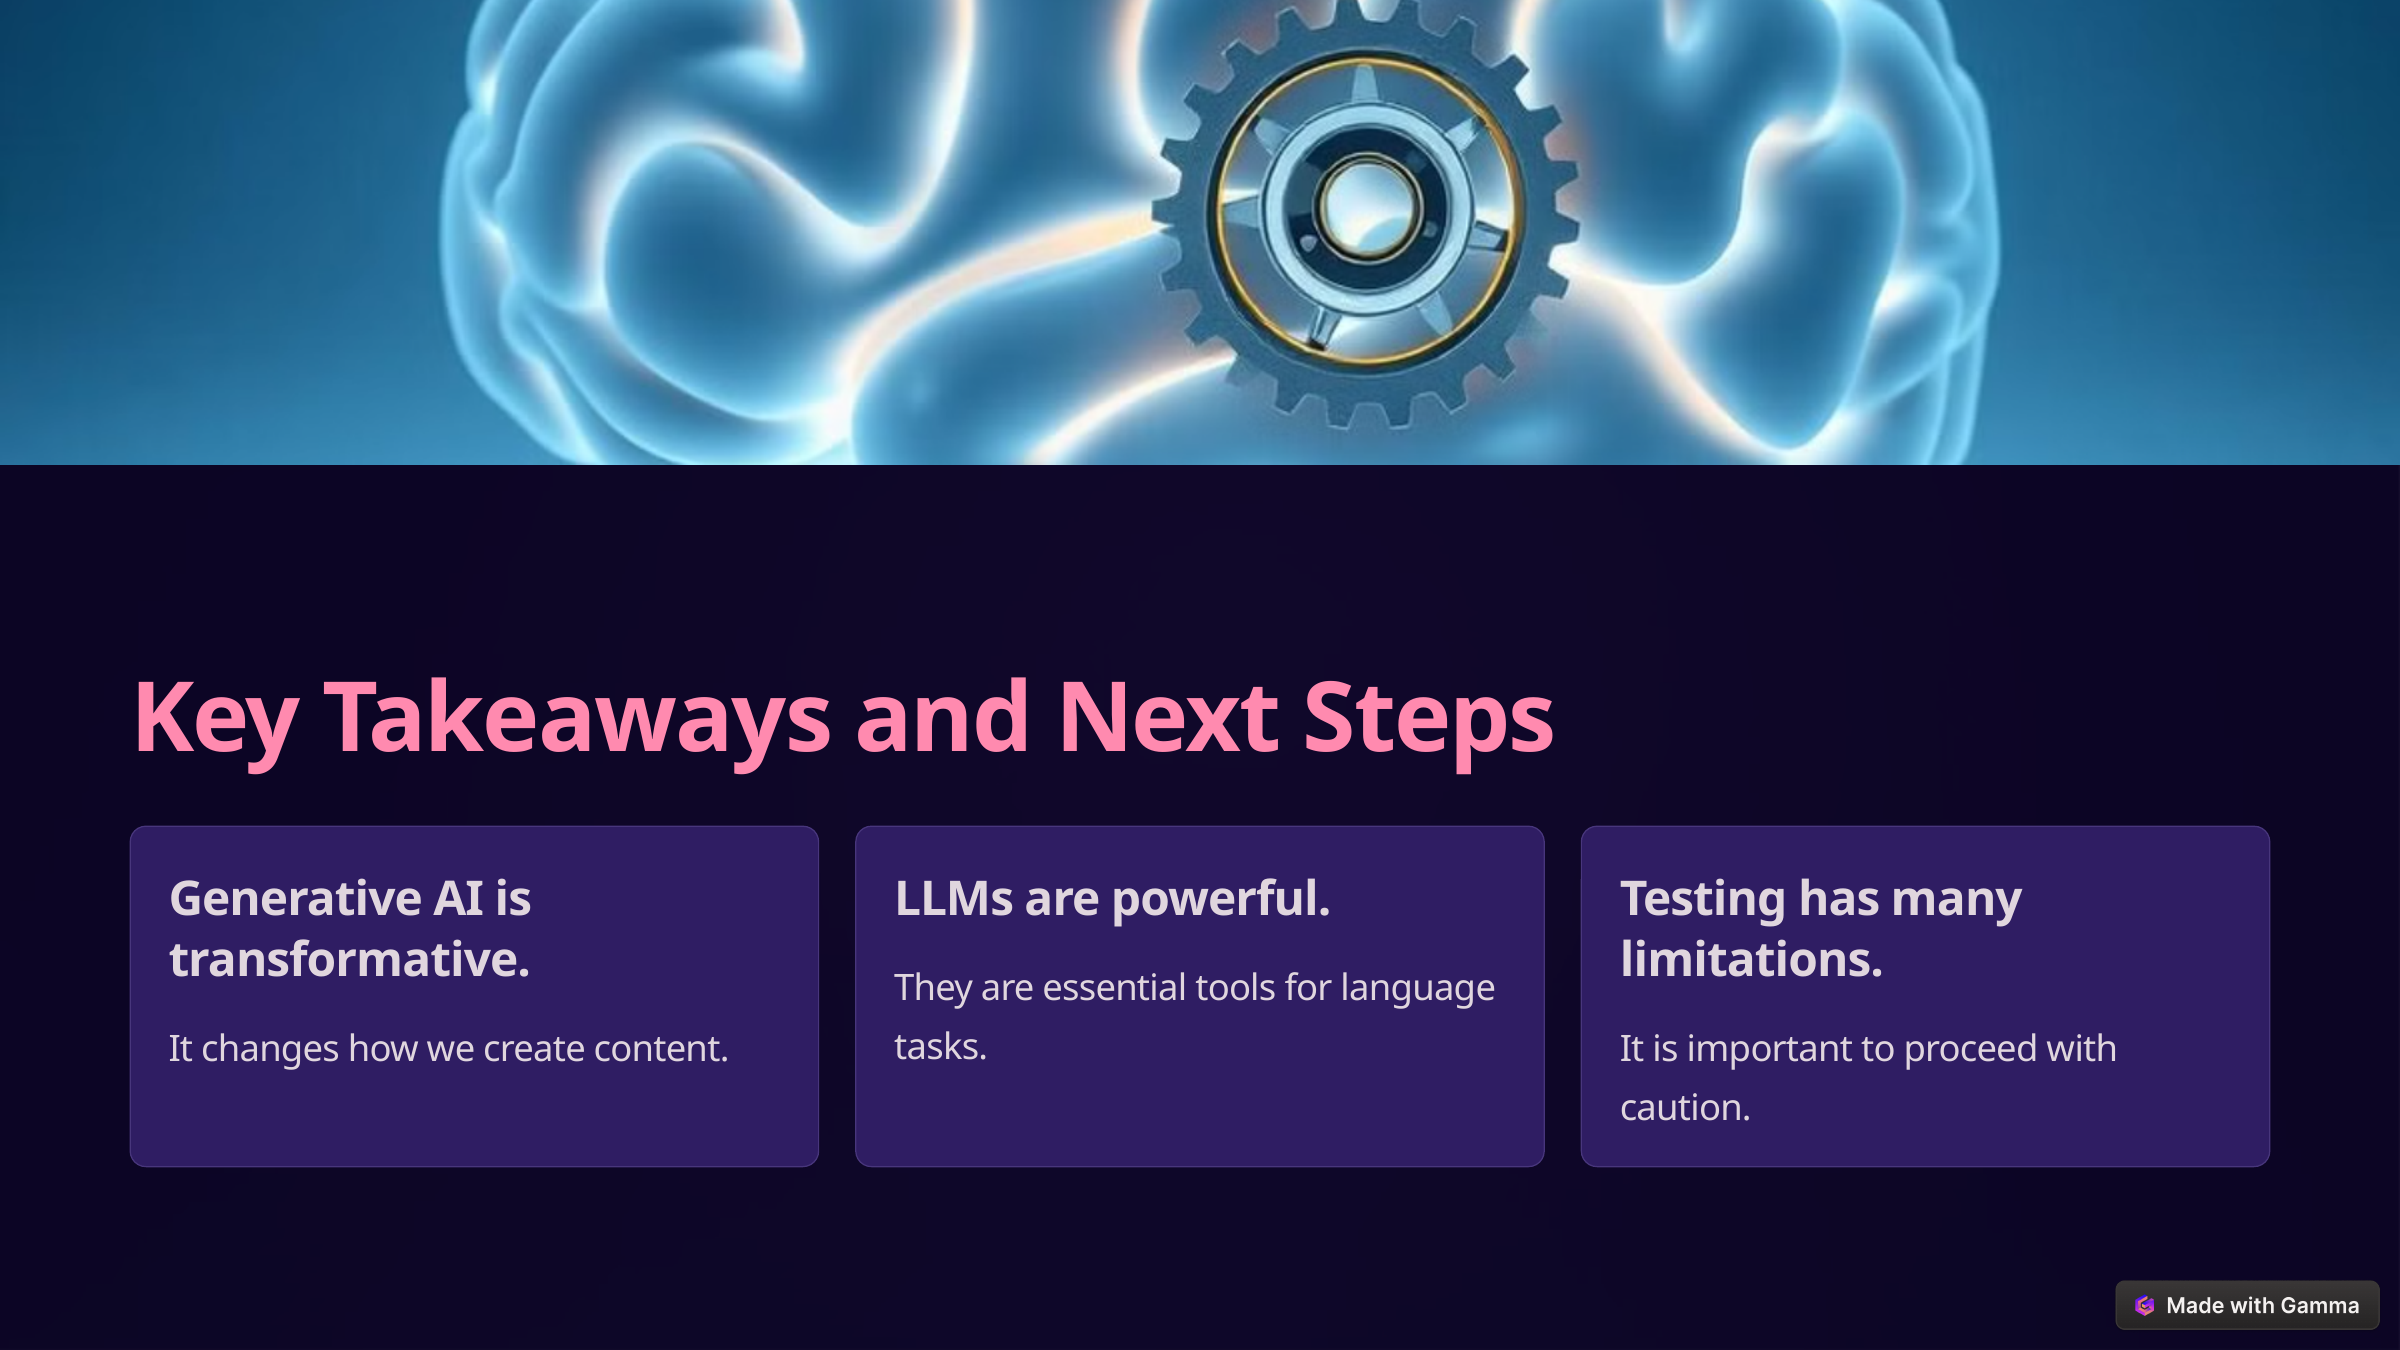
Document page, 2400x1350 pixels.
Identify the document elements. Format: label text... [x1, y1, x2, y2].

text_box Key Takeaways and Next Steps [130, 648, 1420, 771]
text_box It is important to proceed with caution. [1619, 1009, 2232, 1129]
text_box LLMs are powerful. [894, 864, 1383, 926]
text_box Generative AI is transformative. [168, 864, 781, 987]
picture [0, 0, 2400, 466]
picture [2106, 1271, 2389, 1339]
text_box [855, 826, 1545, 1167]
text_box They are essential tools for language tasks. [894, 948, 1506, 1068]
text_box Testing has many limitations. [1619, 864, 2232, 987]
text_box It changes how we create content. [168, 1009, 781, 1069]
text_box [130, 826, 819, 1167]
text_box [1581, 826, 2270, 1167]
